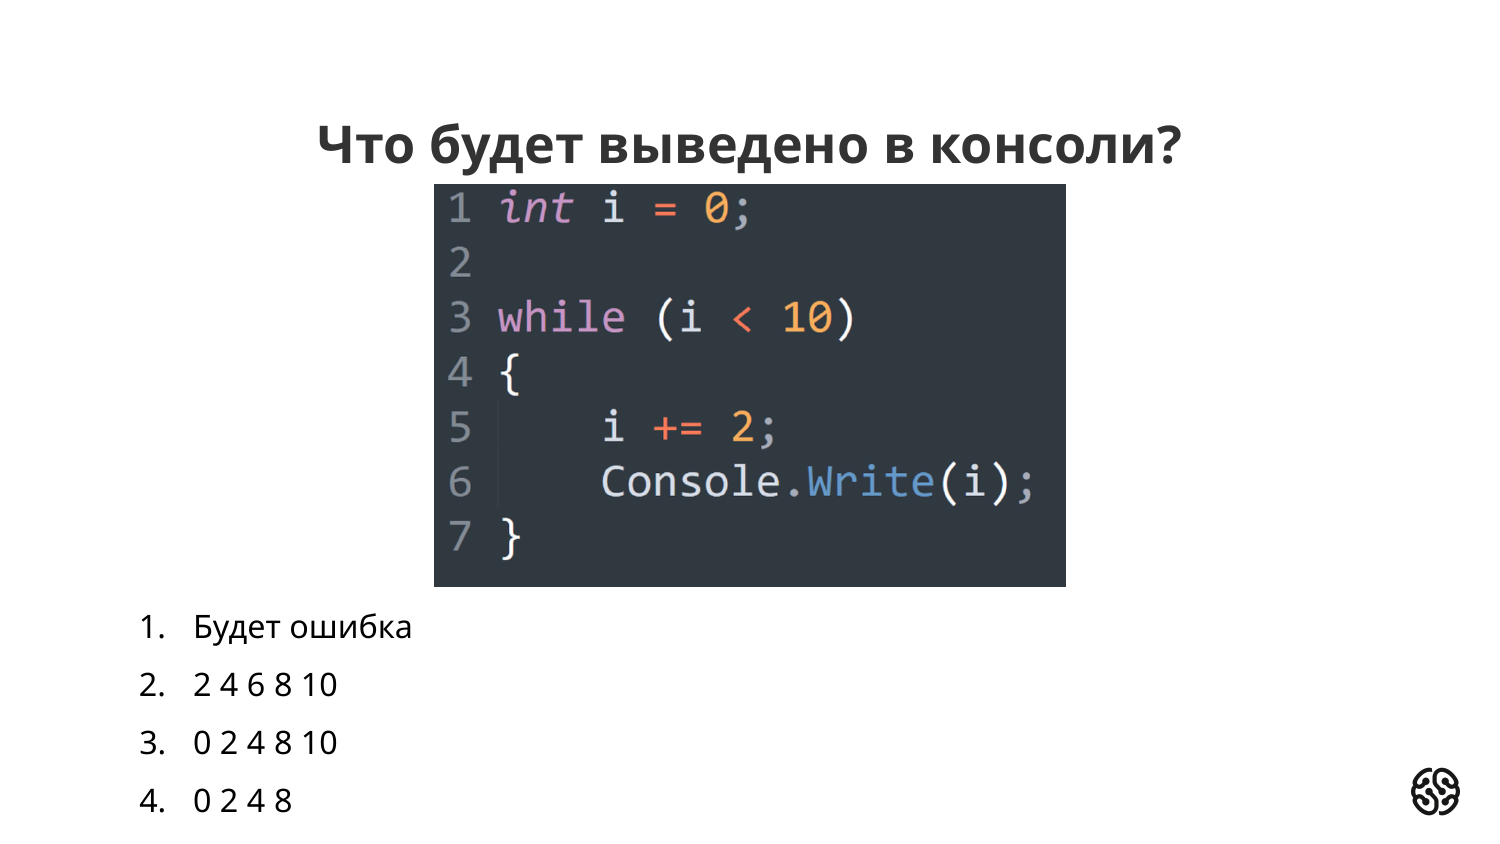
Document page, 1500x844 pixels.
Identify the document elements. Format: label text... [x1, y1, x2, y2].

text_box Будет ошибка 2 4 6 8 10 0 2 4 8 10 0 2 4 8 [118, 586, 1448, 819]
picture [433, 183, 1067, 587]
picture [1448, 767, 1460, 816]
title Что будет выведено в консоли? [153, 39, 1347, 247]
